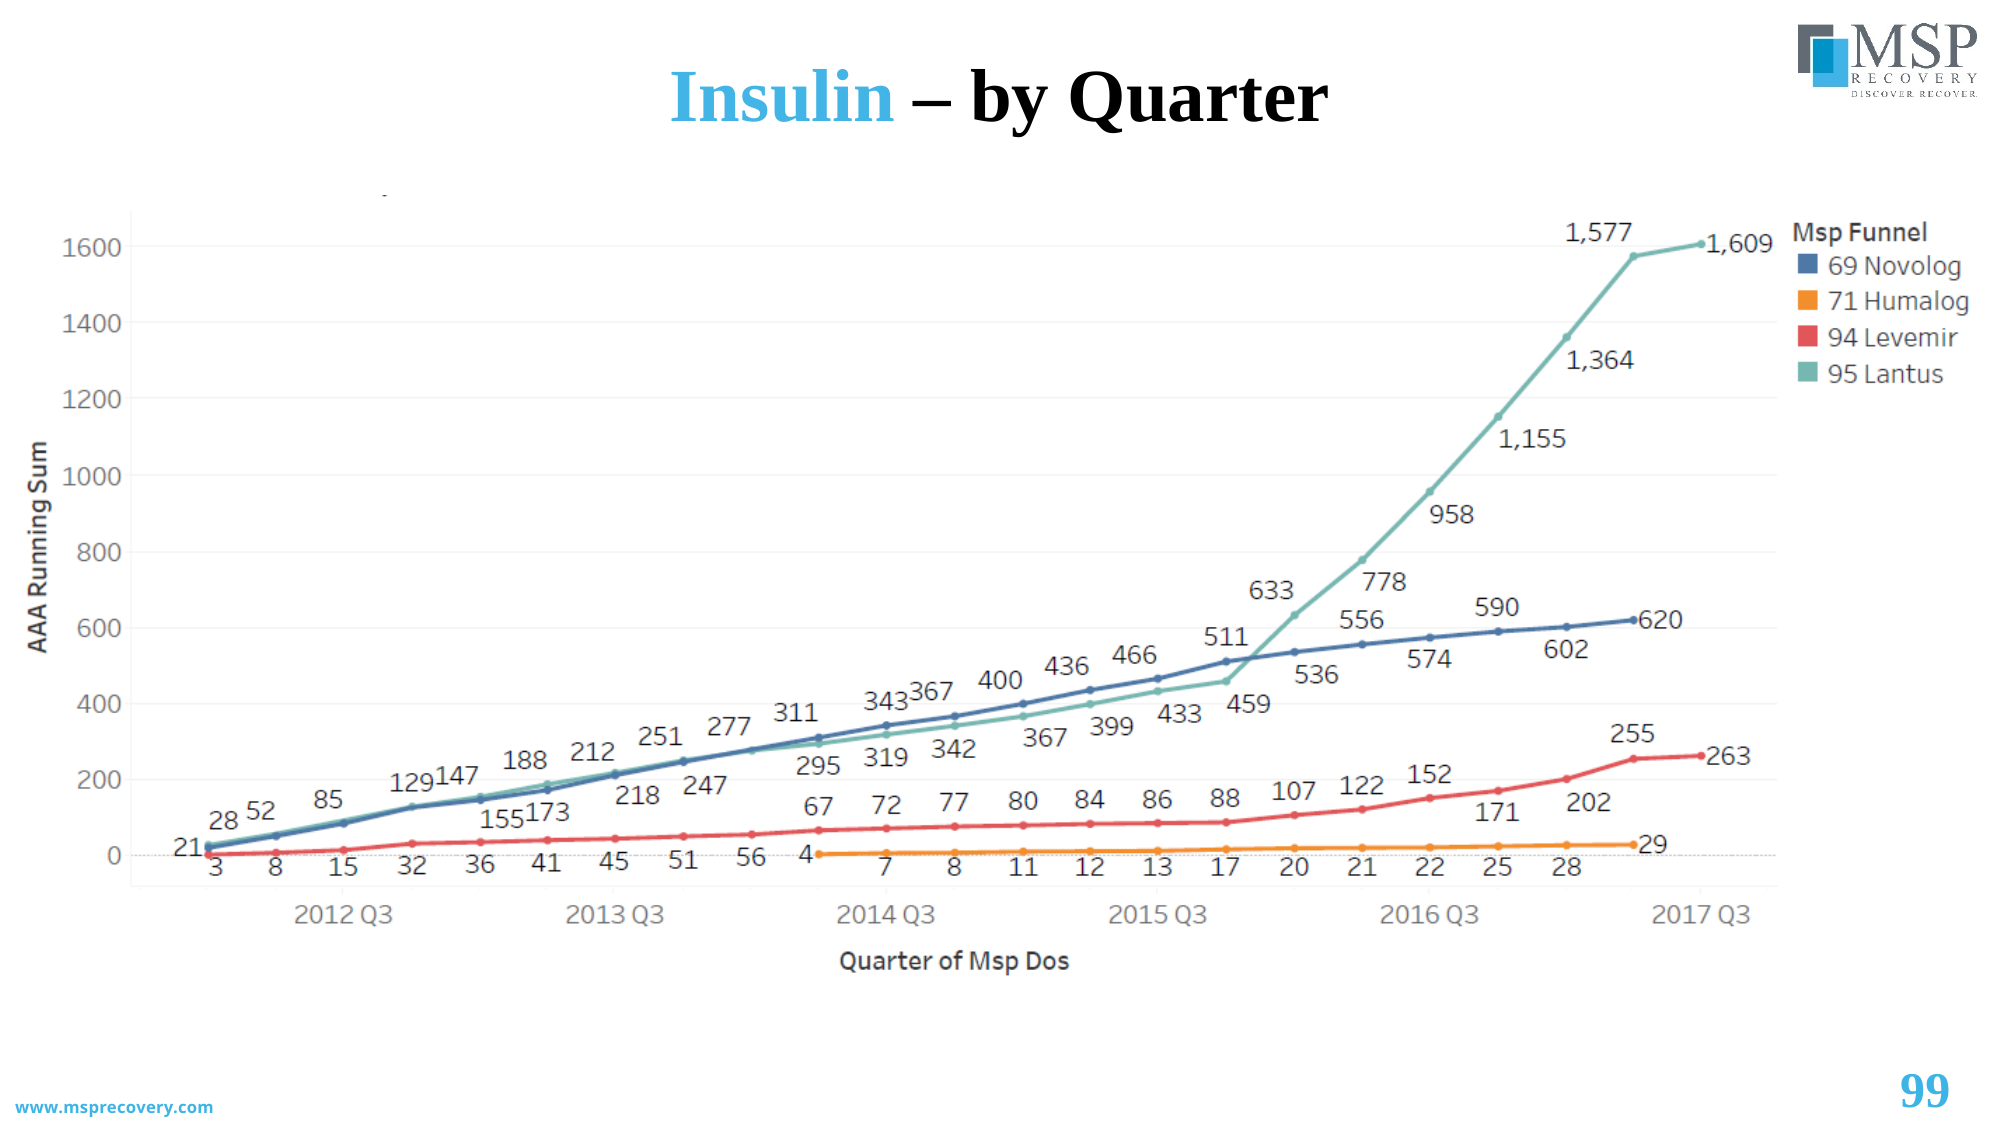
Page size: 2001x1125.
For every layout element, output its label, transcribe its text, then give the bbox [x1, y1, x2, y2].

text_box Insulin – by Quarter [0, 38, 2000, 144]
picture [1798, 23, 1977, 38]
picture [0, 195, 2000, 984]
